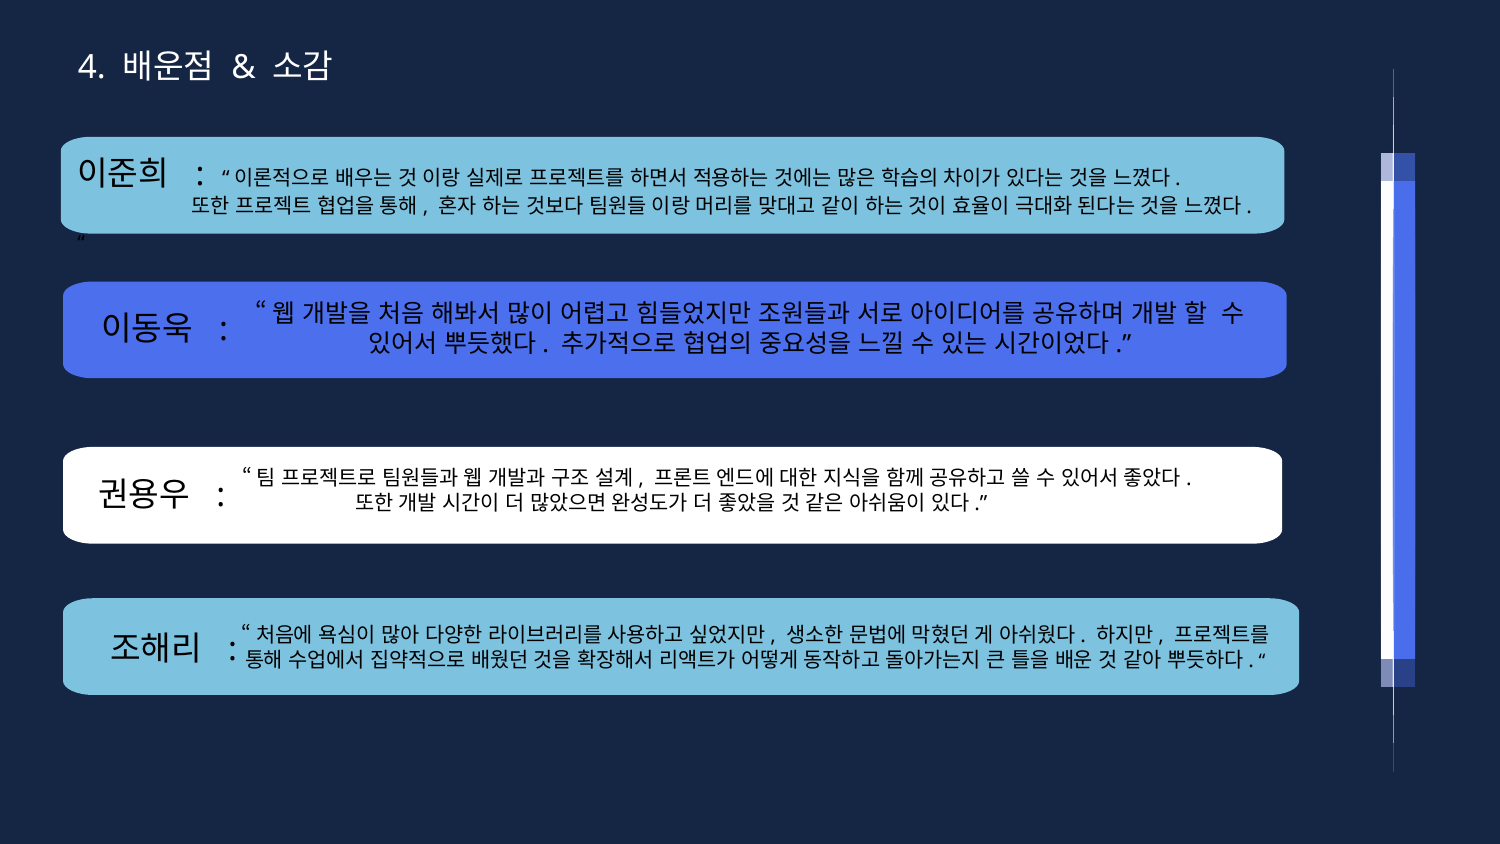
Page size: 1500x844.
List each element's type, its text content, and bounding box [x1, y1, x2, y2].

text_box [63, 281, 1287, 379]
text_box “팀 프로젝트로 팀원들과 웹 개발과 구조 설계, 프론트 엔드에 대한 지식을 함께 공유하고 쓸 수 있어서 좋았다. 또한 개발 시간이 더 많았으면 완성도가 더 좋았을 것 같은 아쉬움이 있다.” [190, 449, 1249, 530]
text_box “처음에 욕심이 많아 다양한 라이브러리를 사용하고 싶었지만, 생소한 문법에 막혔던 게 아쉬웠다. 하지만, 프로젝트를 통해 수업에서 집약적으로 배웠던 것을 확장해서 리액트가 어떻게 동작하고 돌아가는지 큰 틀을 배운 것 같아 뿌듯하다. “ [226, 606, 1285, 687]
text_box [63, 446, 1283, 544]
text_box [63, 598, 1300, 695]
text_box [1280, 143, 1285, 227]
text_box [1380, 69, 1416, 772]
text_box 조해리 : [95, 612, 226, 662]
text_box 권용우 : [83, 458, 190, 508]
text_box 4. 배운점 & 소감 [45, 30, 739, 107]
text_box 이동욱 : [86, 292, 220, 341]
text_box 이준희 : “이론적으로 배우는 것 이랑 실제로 프로젝트를 하면서 적용하는 것에는 많은 학습의 차이가 있다는 것을 느꼈다. 또한 프로젝트 협업을 통해, 혼자 하는 것보다 팀원들 이랑 머리를 맞대고 같이 하는 것이 효율이 극대화 된다는 것을 느꼈다. “ [62, 137, 1280, 235]
text_box “웹 개발을 처음 해봐서 많이 어렵고 힘들었지만 조원들과 서로 아이디어를 공유하며 개발 할 수 있어서 뿌듯했다. 추가적으로 협업의 중요성을 느낄 수 있는 시간이었다.” [220, 282, 1280, 373]
